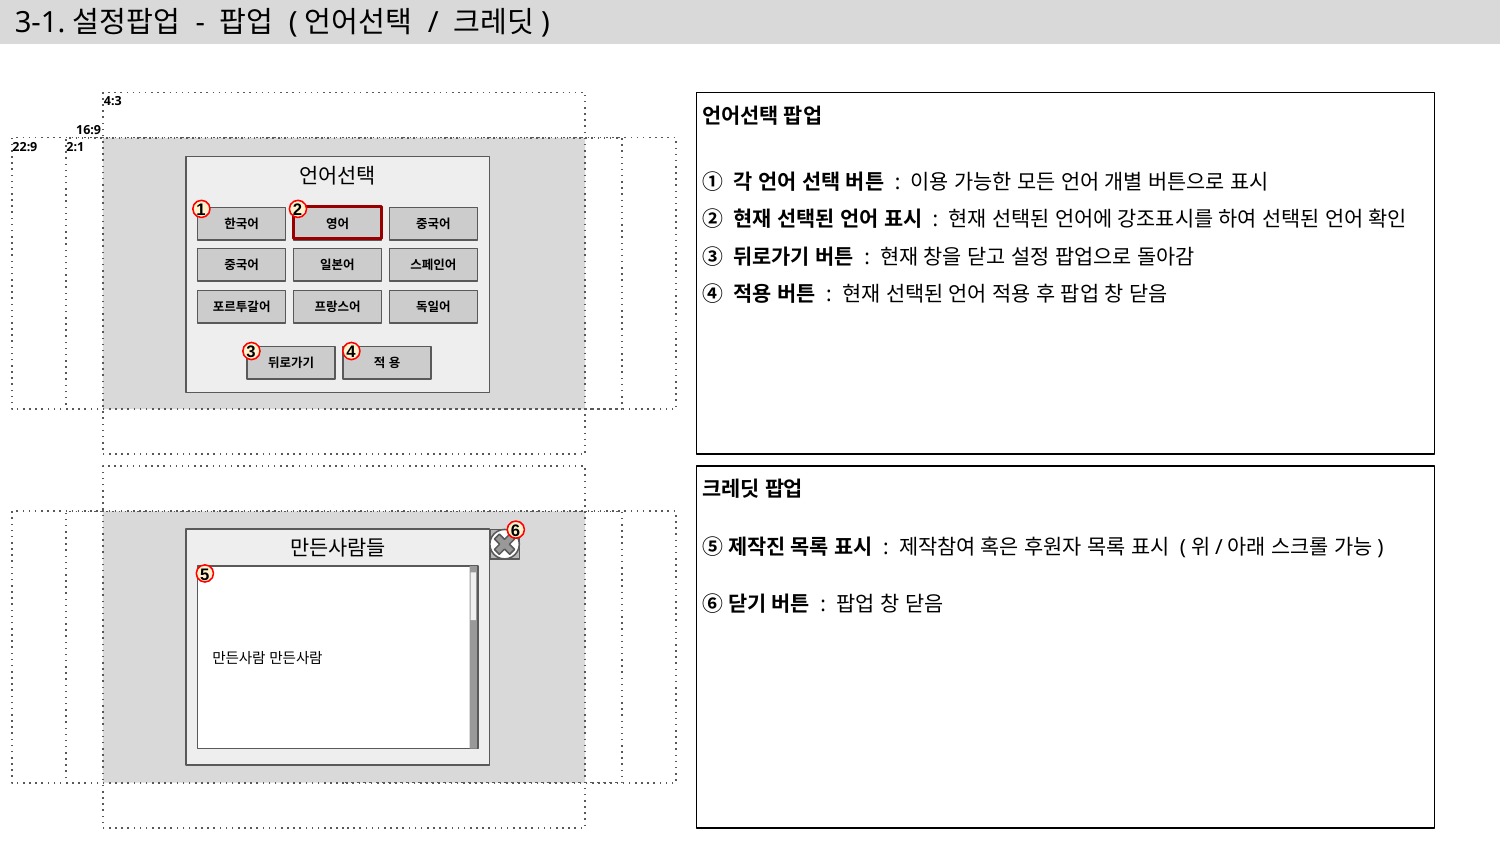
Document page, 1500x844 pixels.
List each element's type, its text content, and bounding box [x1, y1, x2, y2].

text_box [231, 335, 262, 367]
title 3-1.설정팝업 - 팝업 (언어선택 / 크레딧) [0, 0, 1500, 44]
text_box 일본어 [293, 248, 382, 281]
text_box 언어선택 [186, 156, 490, 393]
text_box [181, 193, 212, 224]
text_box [278, 193, 309, 224]
text_box 만든사람들 [186, 529, 490, 766]
text_box [293, 206, 382, 239]
text_box [469, 566, 477, 749]
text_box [331, 335, 362, 367]
text_box 독일어 [389, 290, 478, 323]
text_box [496, 514, 526, 545]
text_box [470, 572, 476, 621]
text_box 한국어 [197, 207, 286, 240]
list 크레딧 팝업 ⑤제작진 목록 표시 : 제작참여 혹은 후원자 목록 표시 (위/아래 스크롤 가능) ⑥닫기 버튼 : 팝업 창 닫음 [696, 465, 1435, 829]
text_box 중국어 [389, 207, 478, 240]
text_box 만든사람 만든사람 [197, 566, 469, 749]
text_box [185, 558, 216, 589]
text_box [489, 529, 520, 560]
text_box 포르투갈어 [197, 290, 286, 323]
text_box 프랑스어 [293, 290, 382, 323]
text_box 스페인어 [389, 248, 478, 281]
list 언어선택 팝업 ① 각 언어 선택 버튼 : 이용 가능한 모든 언어 개별 버튼으로 표시 ② 현재 선택된 언어 표시 : 현재 선택된 언어에 강조표시를 하여 선택된 언어 확인 ③ 뒤로가기 버튼 : 현재 창을 닫고 설정 팝업으로 돌아감 ④ 적용 버튼 : 현재 선택된 언어 적용 후 팝업 창 닫음 [696, 92, 1435, 455]
text_box 적 용 [343, 346, 432, 380]
text_box 뒤로가기 [247, 346, 336, 380]
text_box 중국어 [197, 248, 286, 281]
